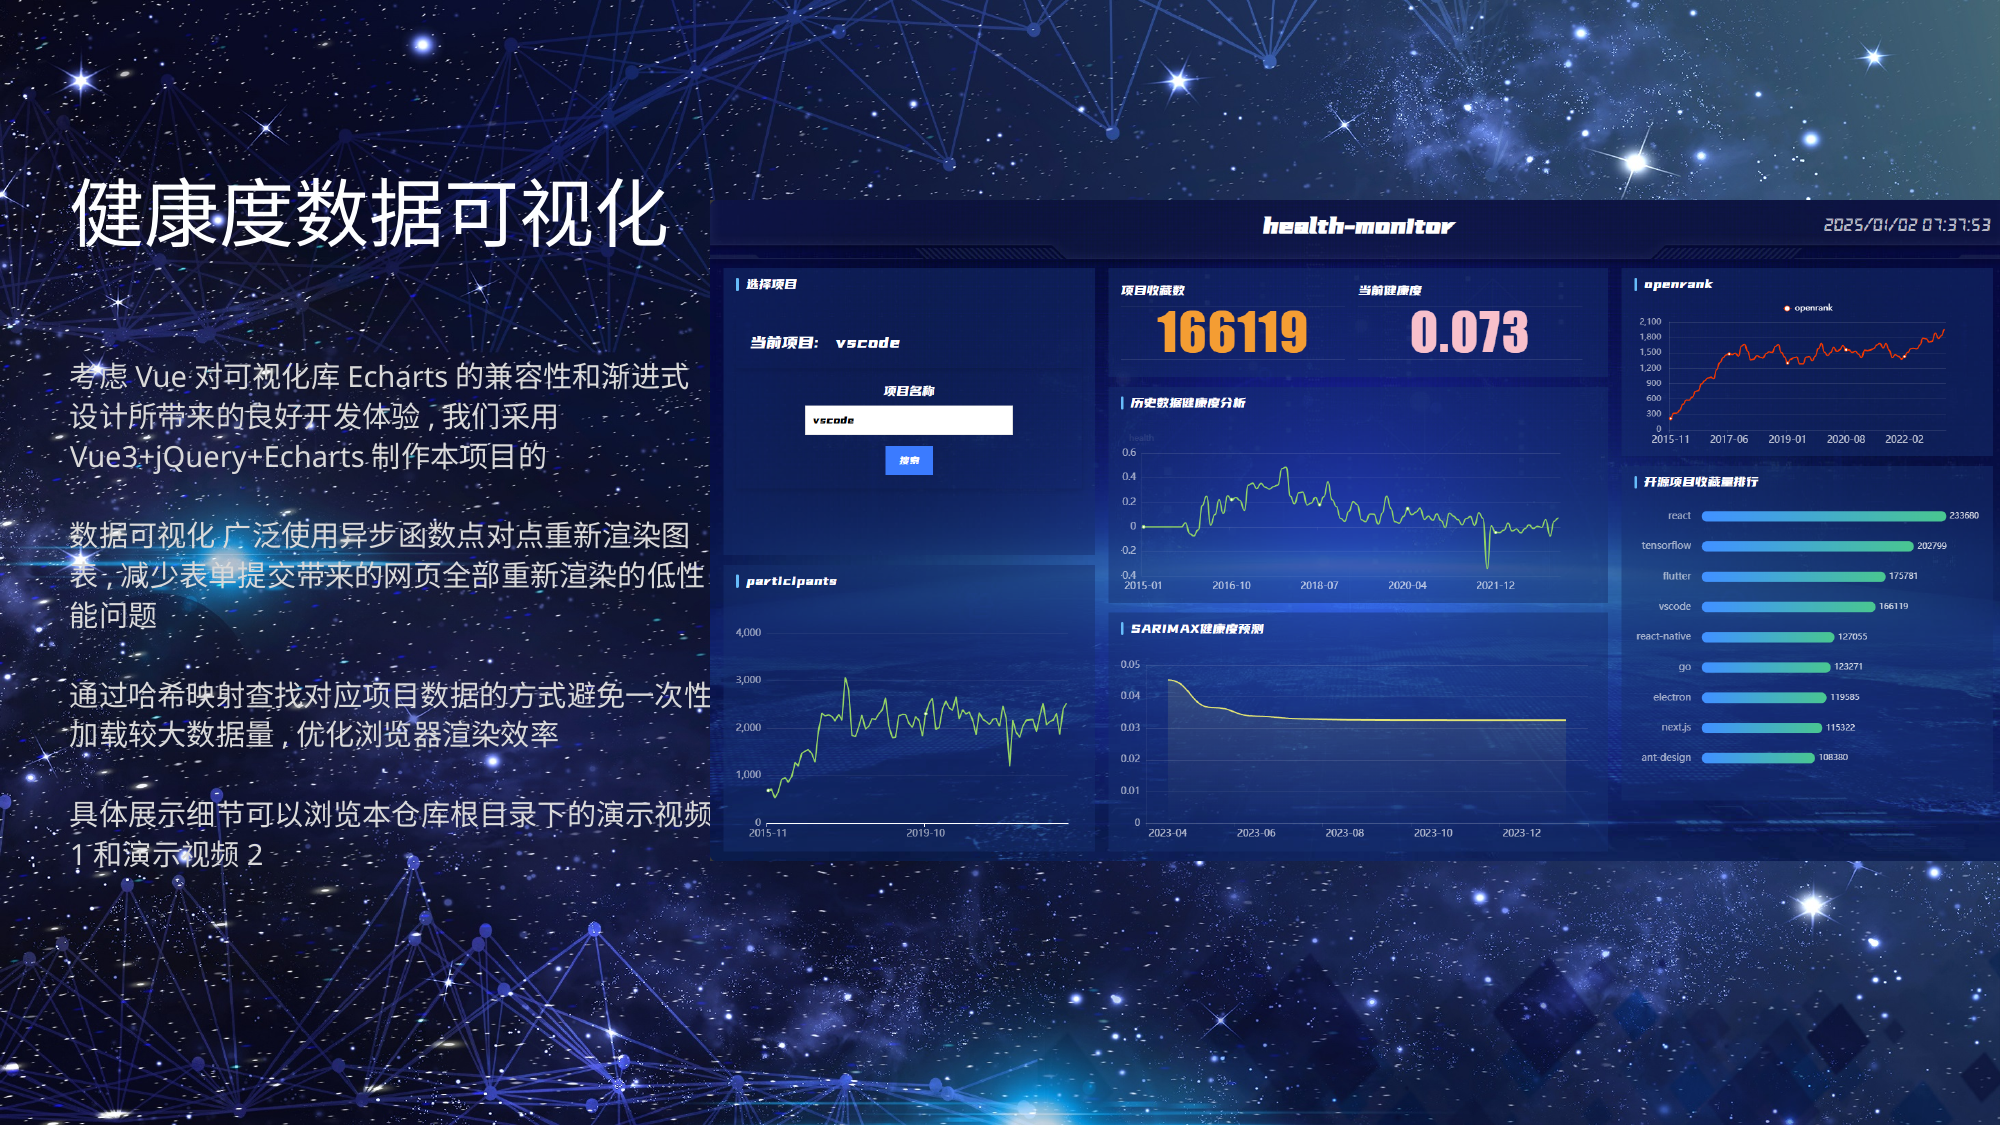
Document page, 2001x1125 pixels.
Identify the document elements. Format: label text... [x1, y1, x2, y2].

text_box 健康度数据可视化 [55, 158, 694, 264]
picture [0, 0, 2000, 1125]
text_box 考虑Vue对可视化库Echarts的兼容性和渐进式设计所带来的良好开发体验,我们采用Vue3+jQuery+Echarts制作本项目的 数据可视化 广泛使用异步函数点对点重新渲染图表,减少表单提交带来的网页全部重新渲染的低性能问题 通过哈希映射查找对应项目数据的方式避免一次性加载较大数据量,优化浏览器渲染效率 具体展示细节可以浏览本仓库根目录下的演示视频1和演示视频2 [55, 346, 731, 919]
